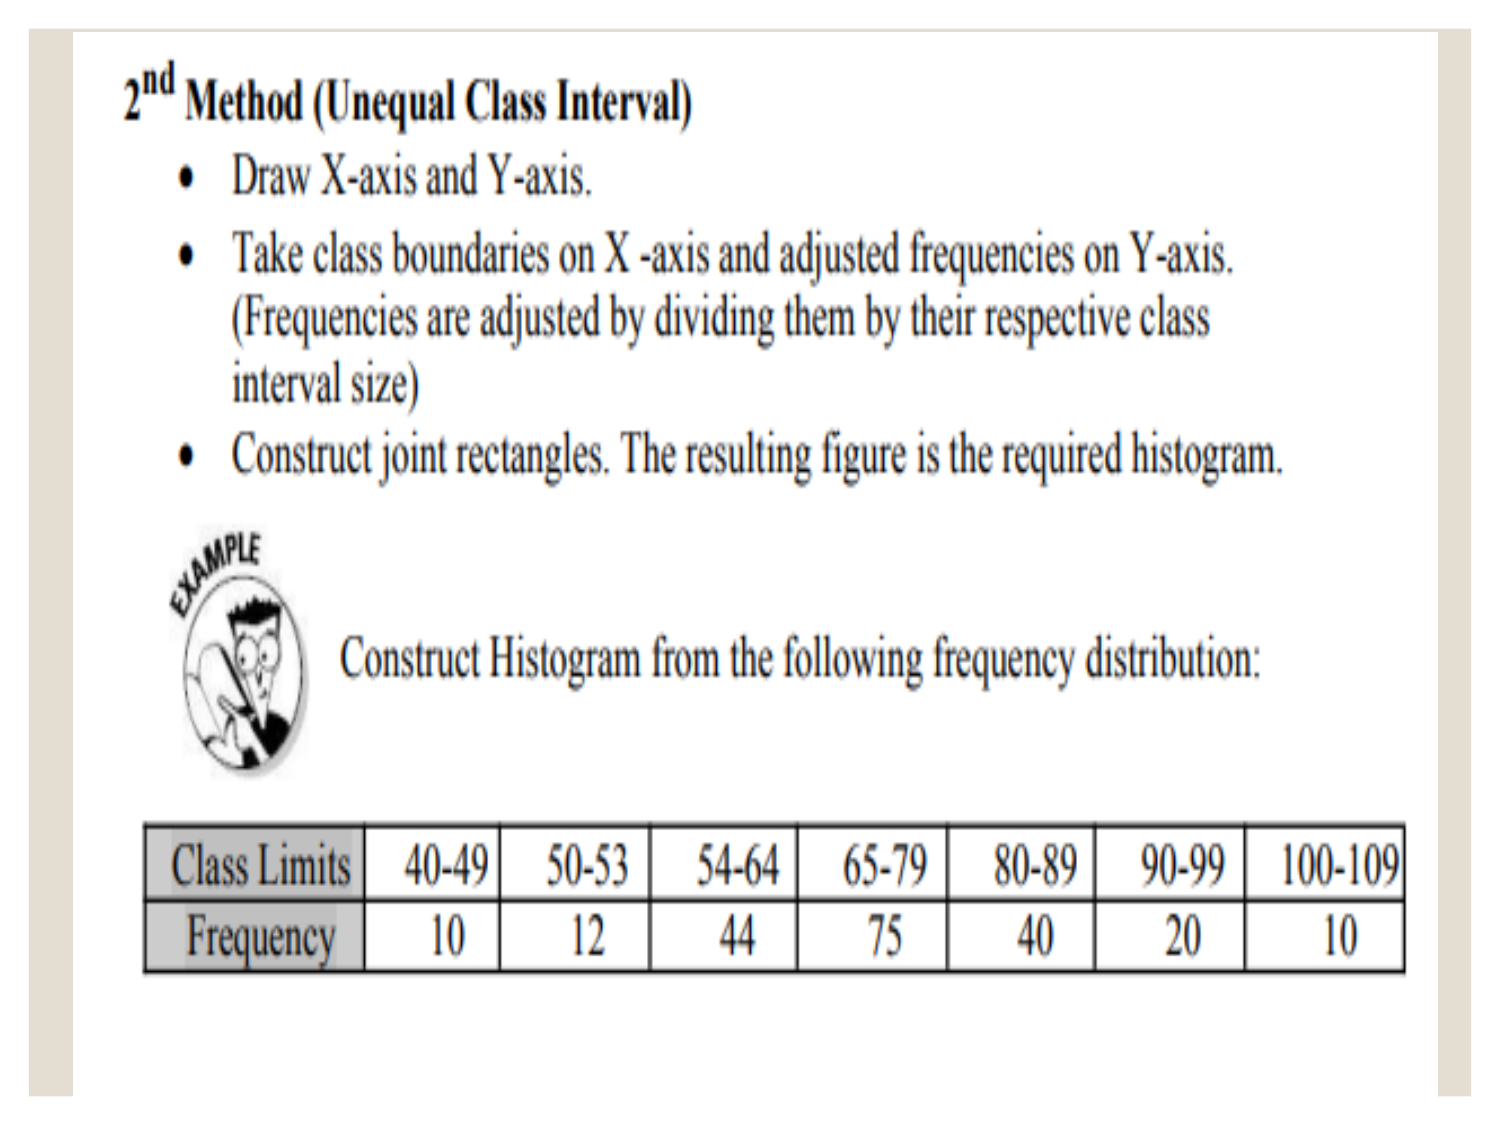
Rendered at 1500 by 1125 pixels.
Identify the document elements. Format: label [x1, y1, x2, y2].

picture [73, 32, 1438, 1101]
